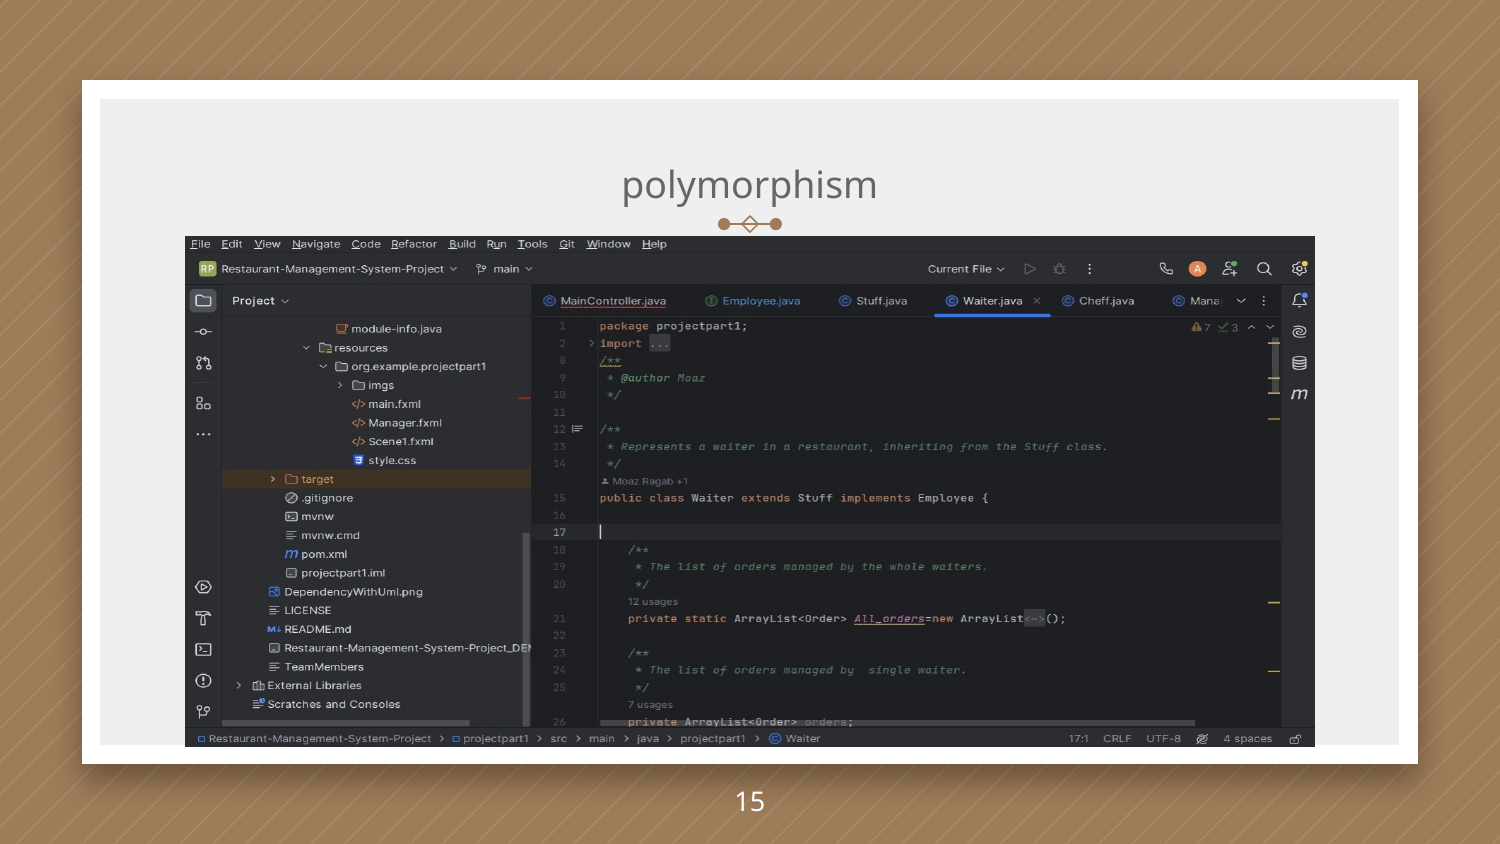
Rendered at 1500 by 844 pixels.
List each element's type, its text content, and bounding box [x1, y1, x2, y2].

picture [185, 236, 1315, 747]
slide_number 15 [0, 762, 1500, 844]
title polymorphism [148, 121, 1352, 222]
